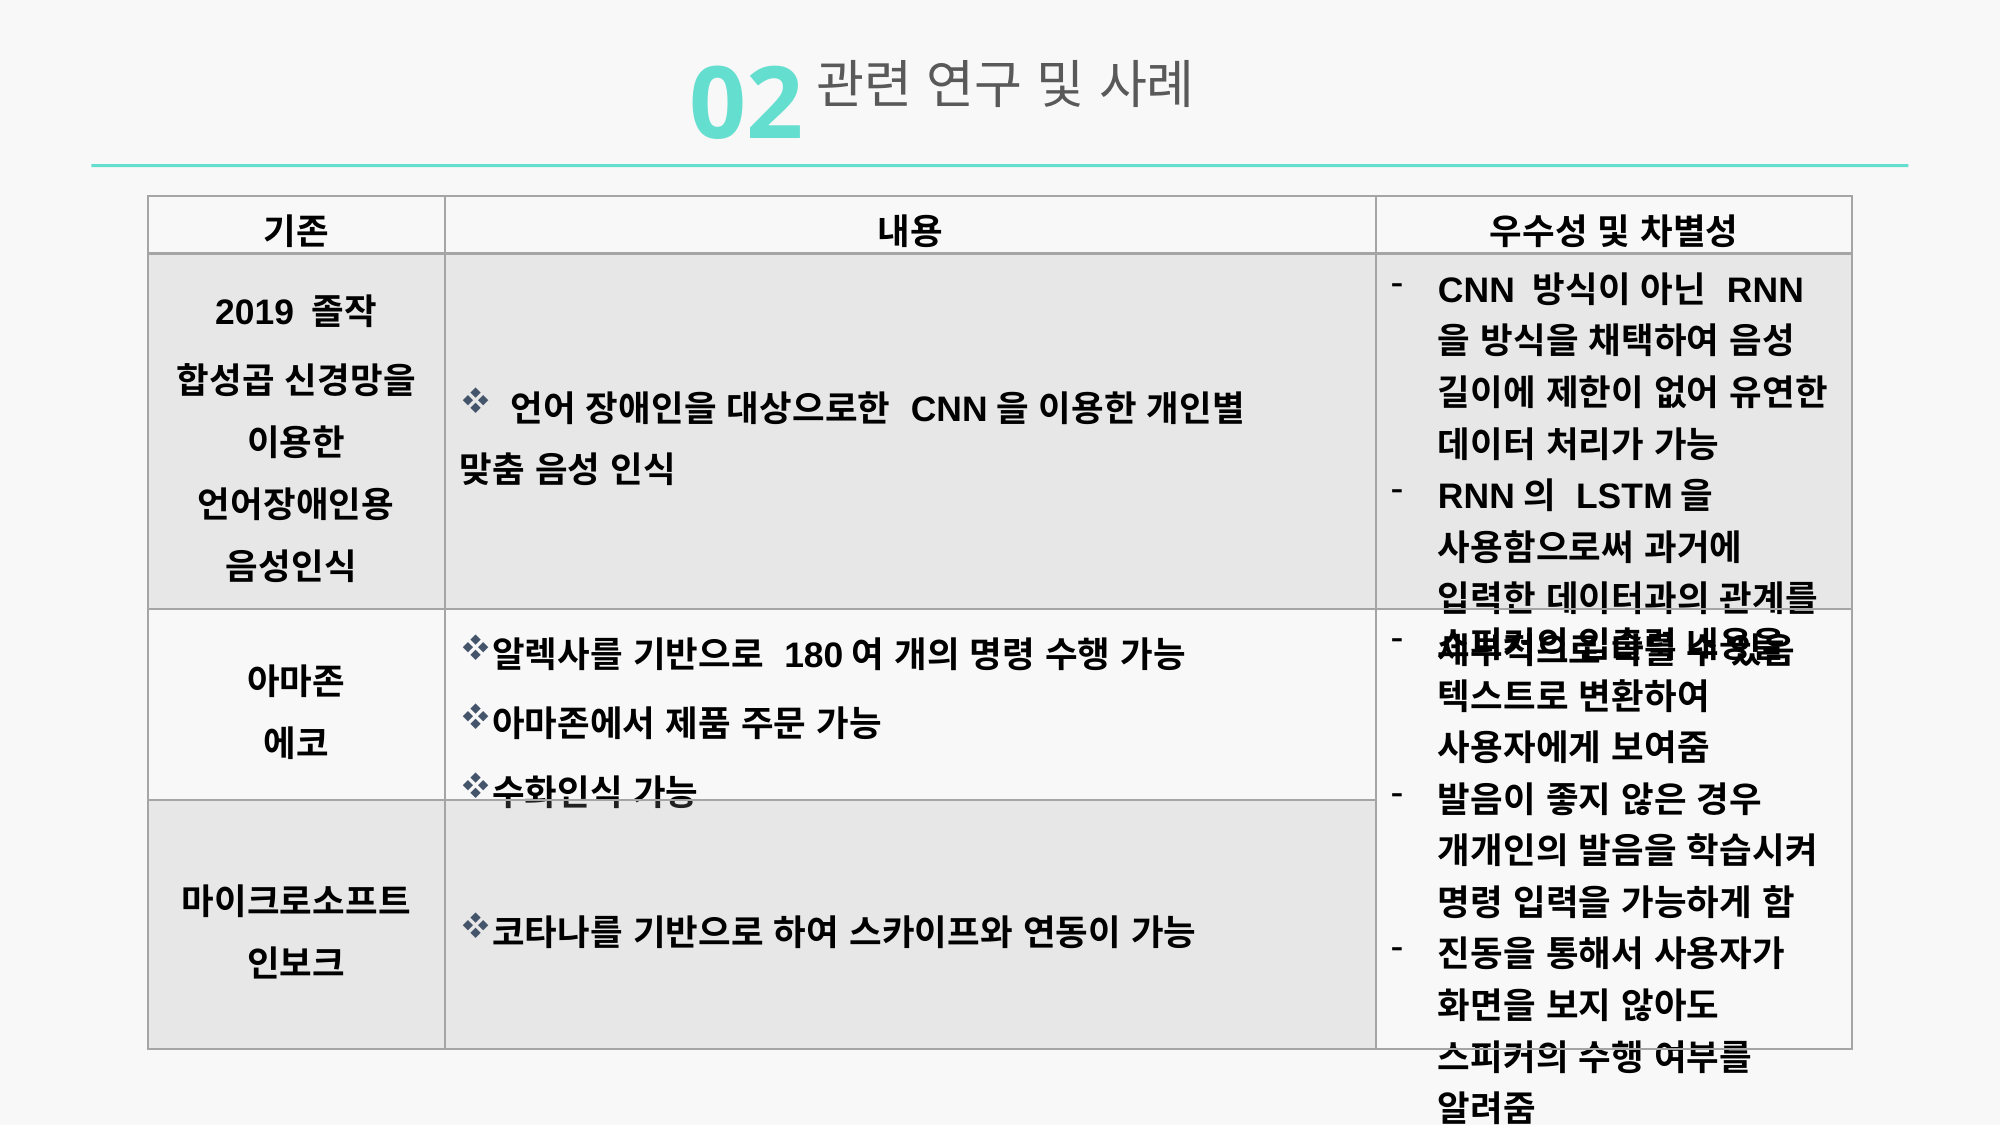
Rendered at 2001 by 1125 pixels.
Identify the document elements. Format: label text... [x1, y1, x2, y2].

table_header 내용 [446, 197, 1375, 252]
table_cell 코타나를 기반으로 하여 스카이프와 연동이 가능 [446, 801, 1375, 1048]
table_cell 알렉사를 기반으로 180여 개의 명령 수행 가능 아마존에서 제품 주문 가능 수화인식 가능 [446, 610, 1375, 799]
table_header 기존 [149, 197, 444, 252]
table_cell 마이크로소프트 인보크 [149, 801, 444, 1048]
text_box [1327, 163, 1909, 168]
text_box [673, 30, 1327, 168]
table_cell 아마존 에코 [149, 610, 444, 799]
table_cell 2019 졸작 합성곱 신경망을 이용한 언어장애인용 음성인식 [149, 255, 444, 608]
table_cell CNN 방식이 아닌 RNN을 방식을 채택하여 음성 길이에 제한이 없어 유연한 데이터 처리가 가능 RNN의 LSTM을 사용함으로써 과거에 입력한 데이터과의 관계를 세부적으로 다룰 수 있음 [1377, 255, 1851, 608]
table_cell 언어 장애인을 대상으로한 CNN을 이용한 개인별 맞춤 음성 인식 [446, 255, 1375, 608]
table_cell 스피커의 입출력 내용을 텍스트로 변환하여 사용자에게 보여줌 발음이 좋지 않은 경우 개개인의 발음을 학습시켜 명령 입력을 가능하게 함 진동을 통해서 사용자가 화면을 보지 않아도 스피커의 수행 여부를 알려줌 [1377, 610, 1851, 1048]
text_box [90, 163, 673, 168]
table_header 우수성 및 차별성 [1377, 197, 1851, 252]
